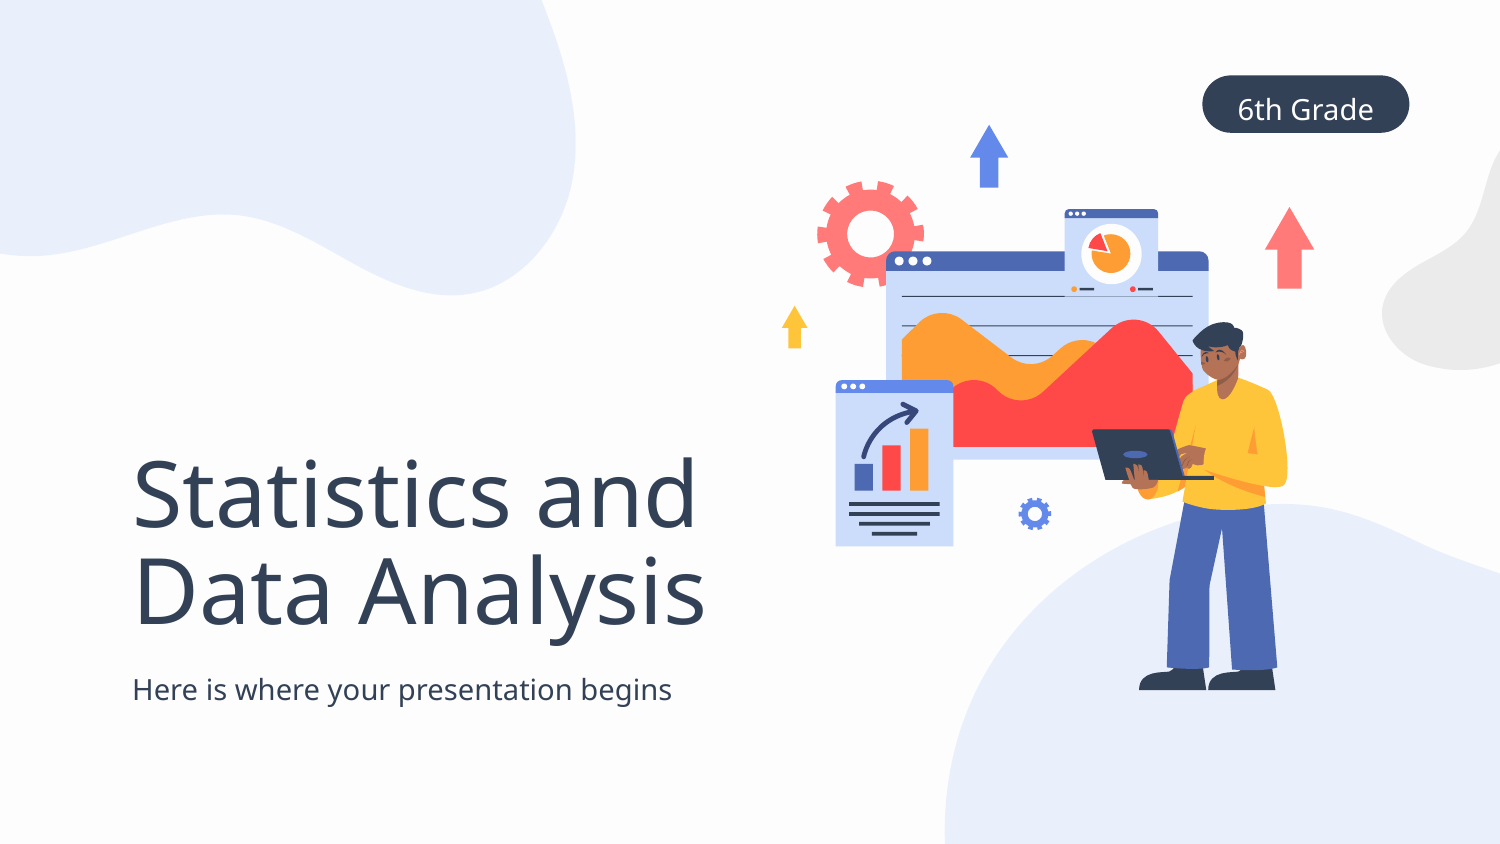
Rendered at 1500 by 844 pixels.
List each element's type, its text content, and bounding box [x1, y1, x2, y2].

title Statistics and Data Analysis [116, 432, 751, 651]
text_box [1202, 79, 1216, 123]
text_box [781, 124, 1315, 691]
subtitle Here is where your presentation begins [116, 651, 751, 718]
subtitle 6th Grade [1216, 70, 1396, 138]
text_box [1396, 79, 1410, 129]
